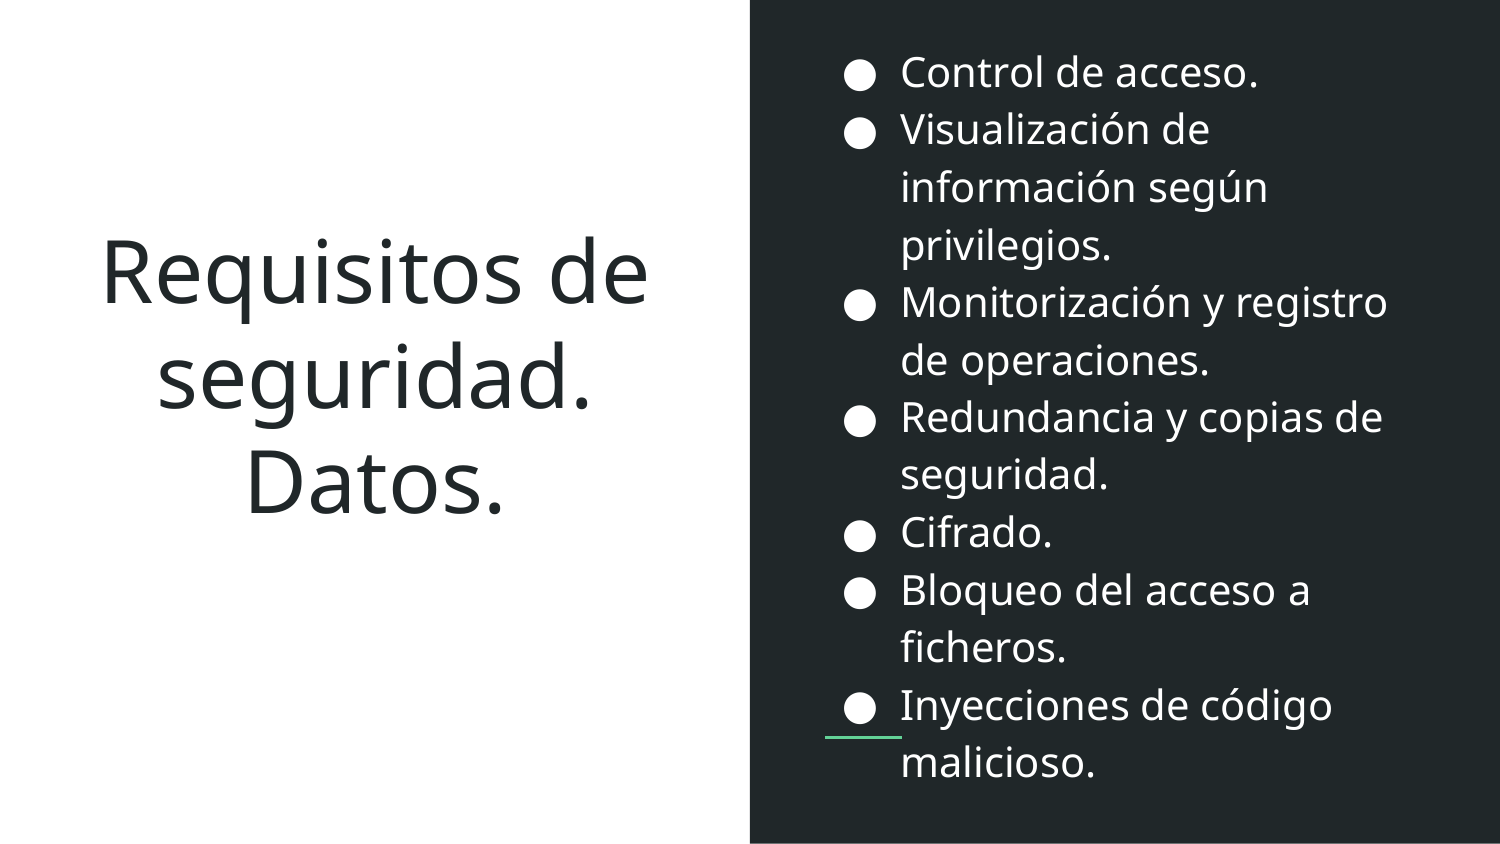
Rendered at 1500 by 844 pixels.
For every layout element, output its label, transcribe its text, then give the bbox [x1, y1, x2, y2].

list Control de acceso. Visualización de información según privilegios. Monitorización y registro de operaciones. Redundancia y copias de seguridad. Cifrado. Bloqueo del acceso a ficheros. Inyecciones de código malicioso. [810, 99, 1440, 725]
title Requisitos de seguridad. Datos. [43, 298, 708, 546]
